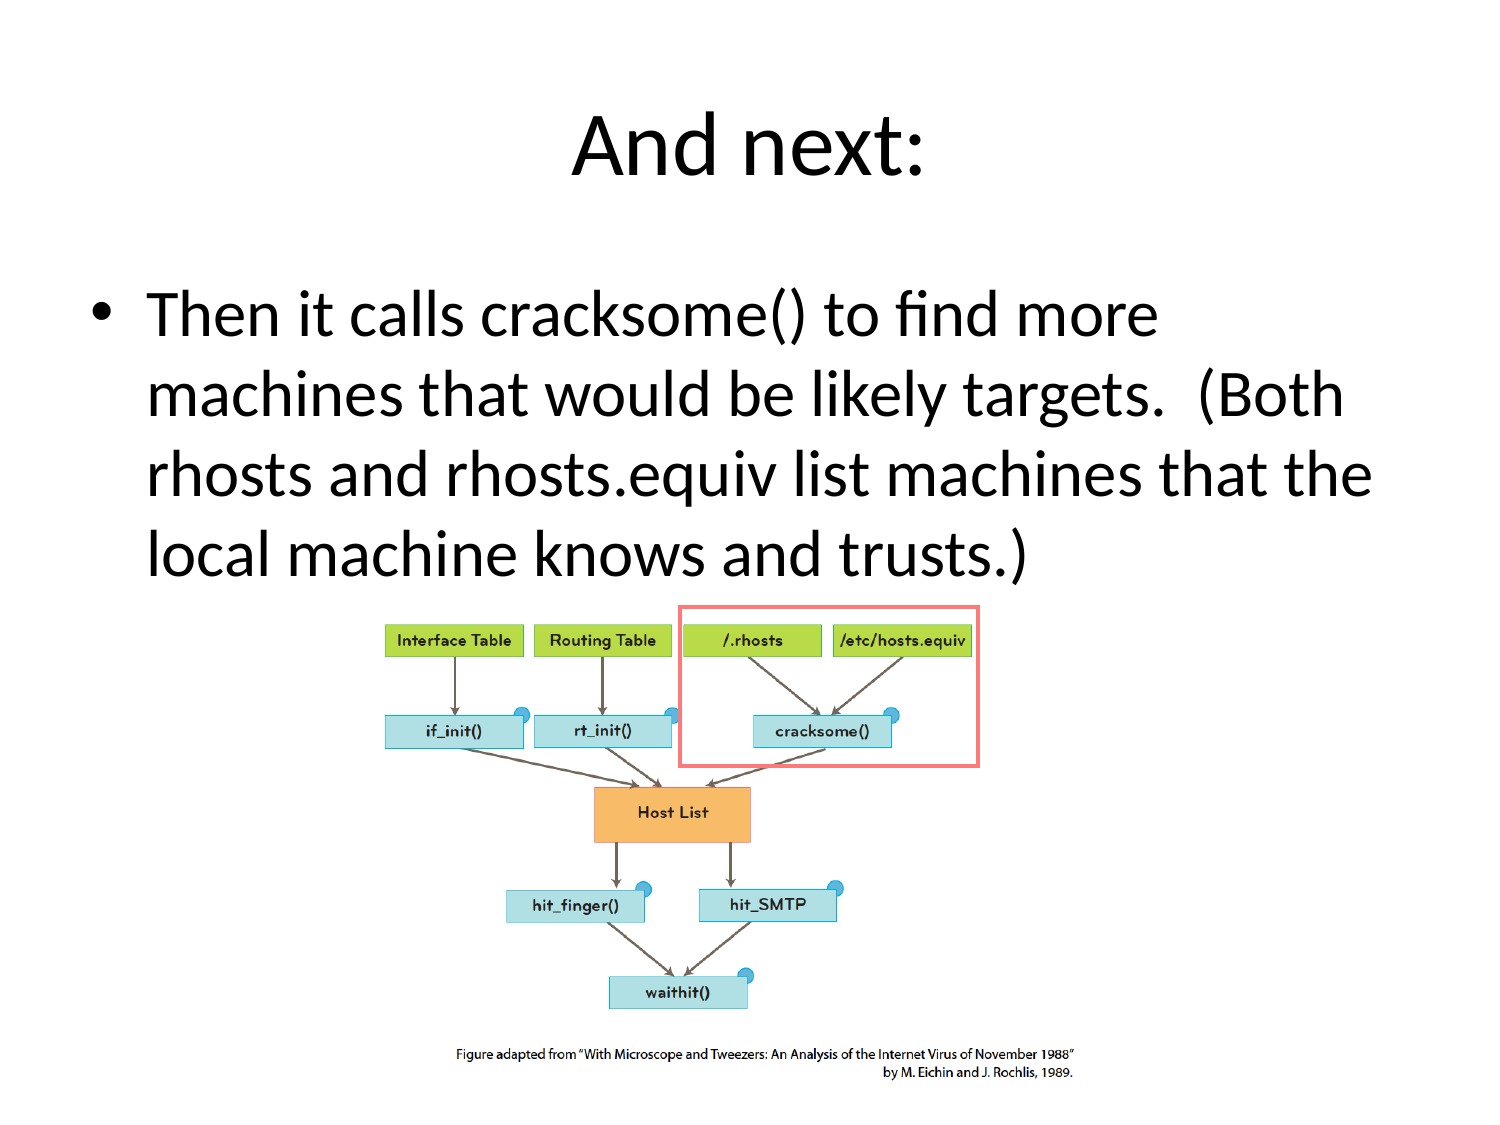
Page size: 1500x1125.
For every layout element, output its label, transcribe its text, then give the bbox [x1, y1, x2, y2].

picture [372, 598, 1078, 1082]
title And next: [75, 45, 1425, 233]
list Then it calls cracksome() to find more machines that would be likely targets. (Both rhosts and rhosts.equiv list machines that the local machine knows and trusts.) [75, 262, 1425, 1005]
